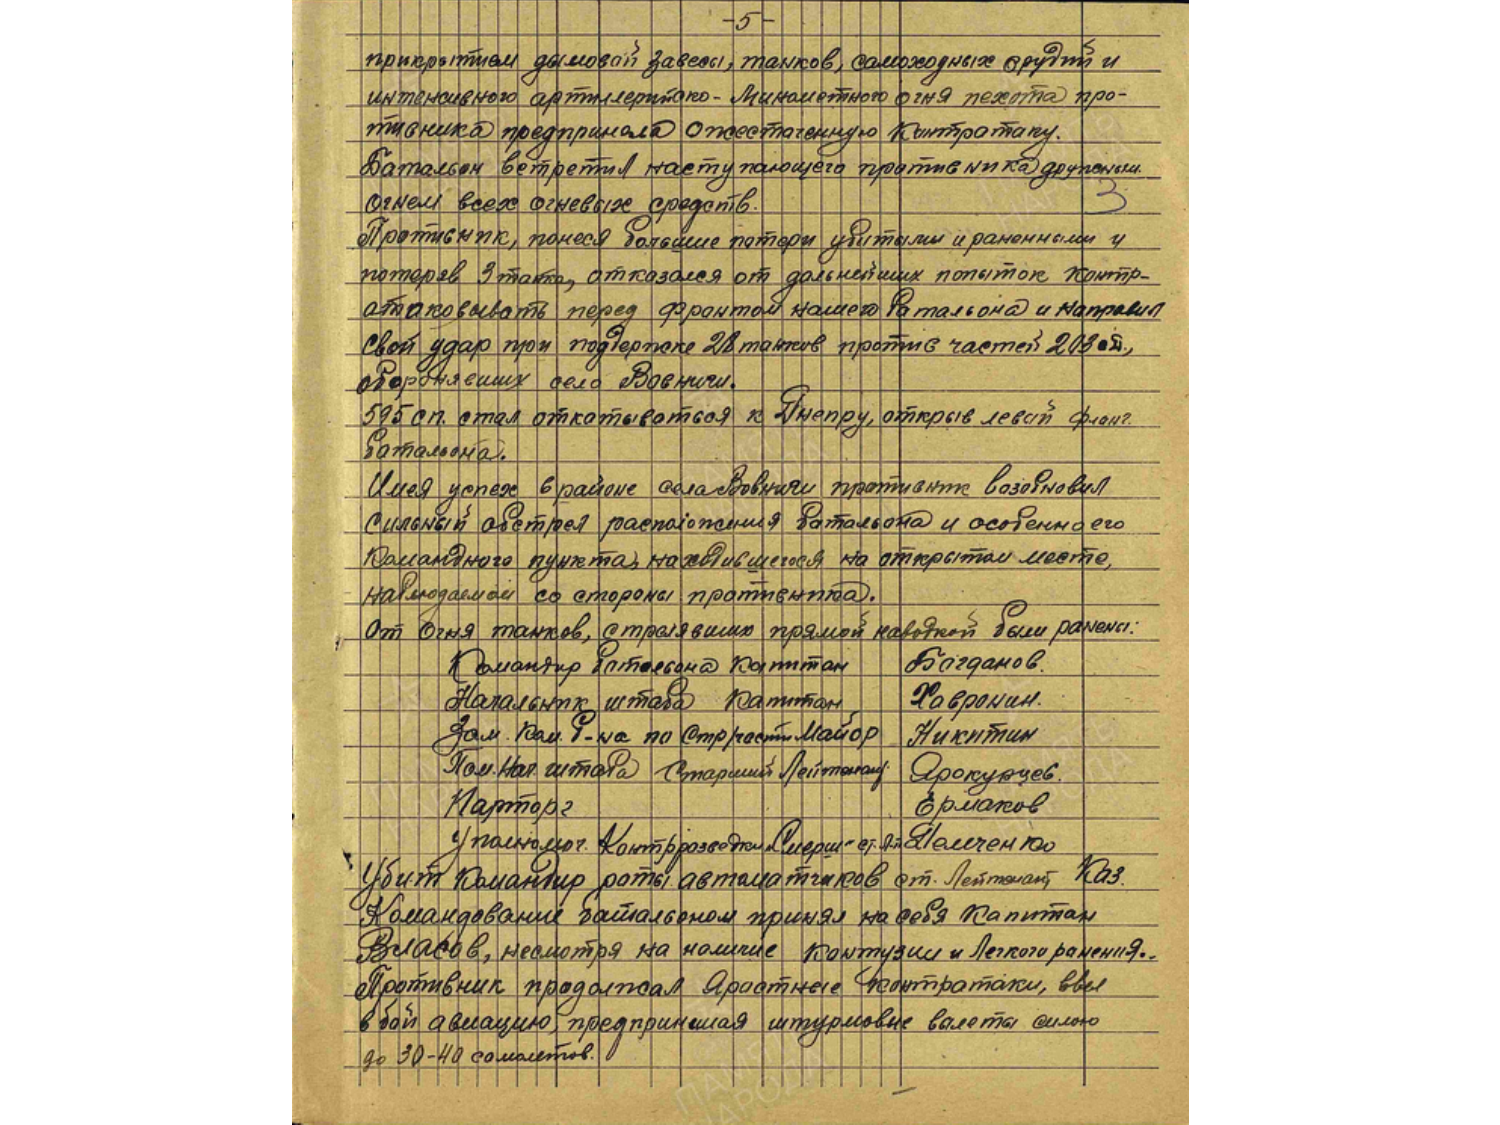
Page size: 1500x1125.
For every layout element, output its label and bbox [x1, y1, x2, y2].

picture [292, 0, 1189, 1125]
